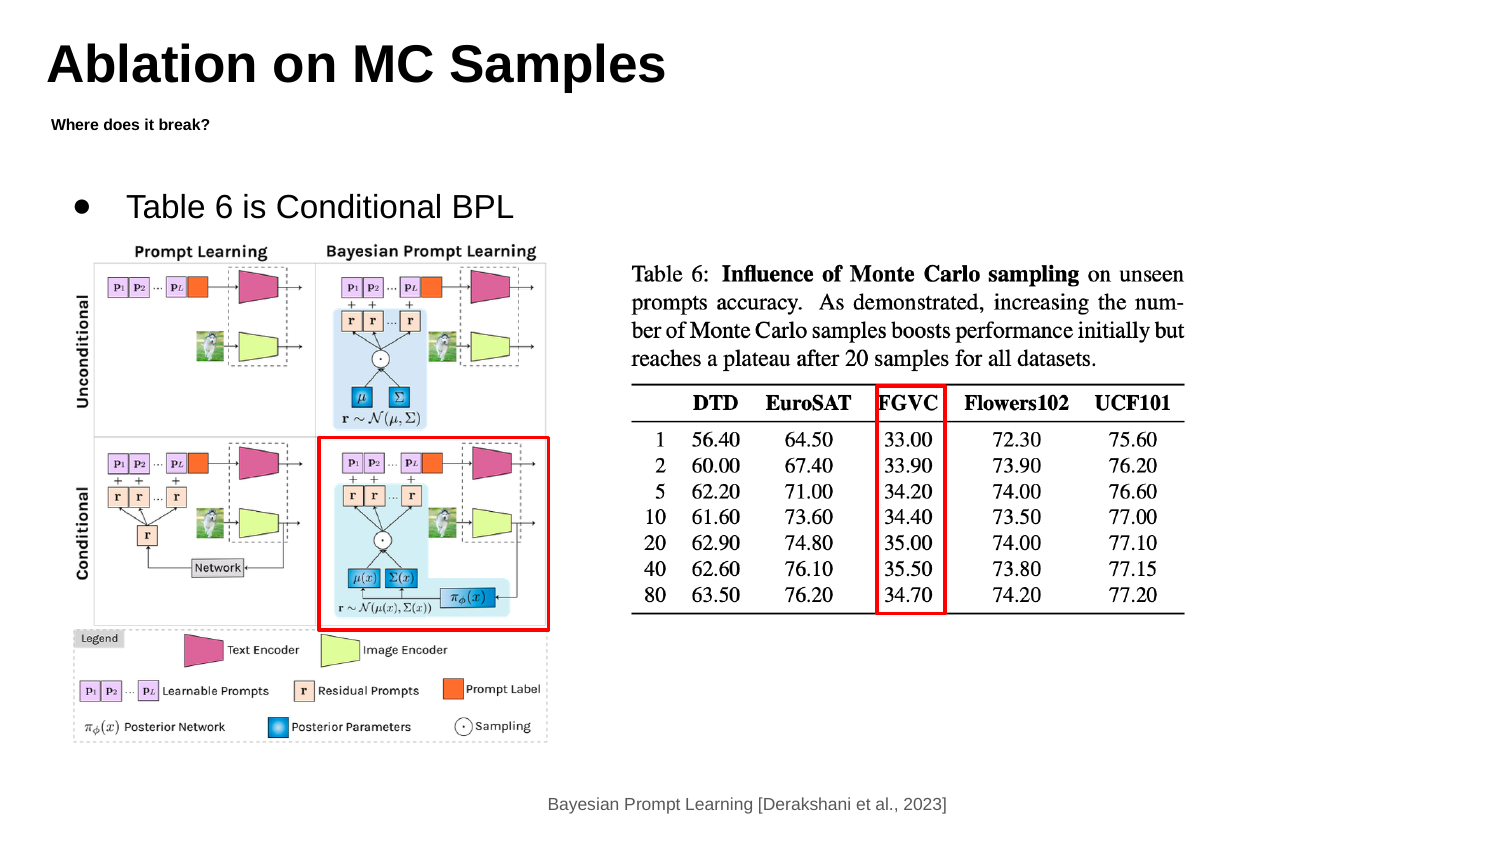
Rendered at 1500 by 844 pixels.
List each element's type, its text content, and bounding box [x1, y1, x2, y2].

title Where does it break? [36, 99, 1172, 149]
title Ablation on MC Samples [31, 14, 1430, 109]
picture [612, 253, 1210, 631]
picture [67, 237, 558, 748]
text_box Bayesian Prompt Learning [Derakshani et al., 2023] [308, 775, 1192, 822]
list Table 6 is Conditional BPL [36, 164, 782, 422]
